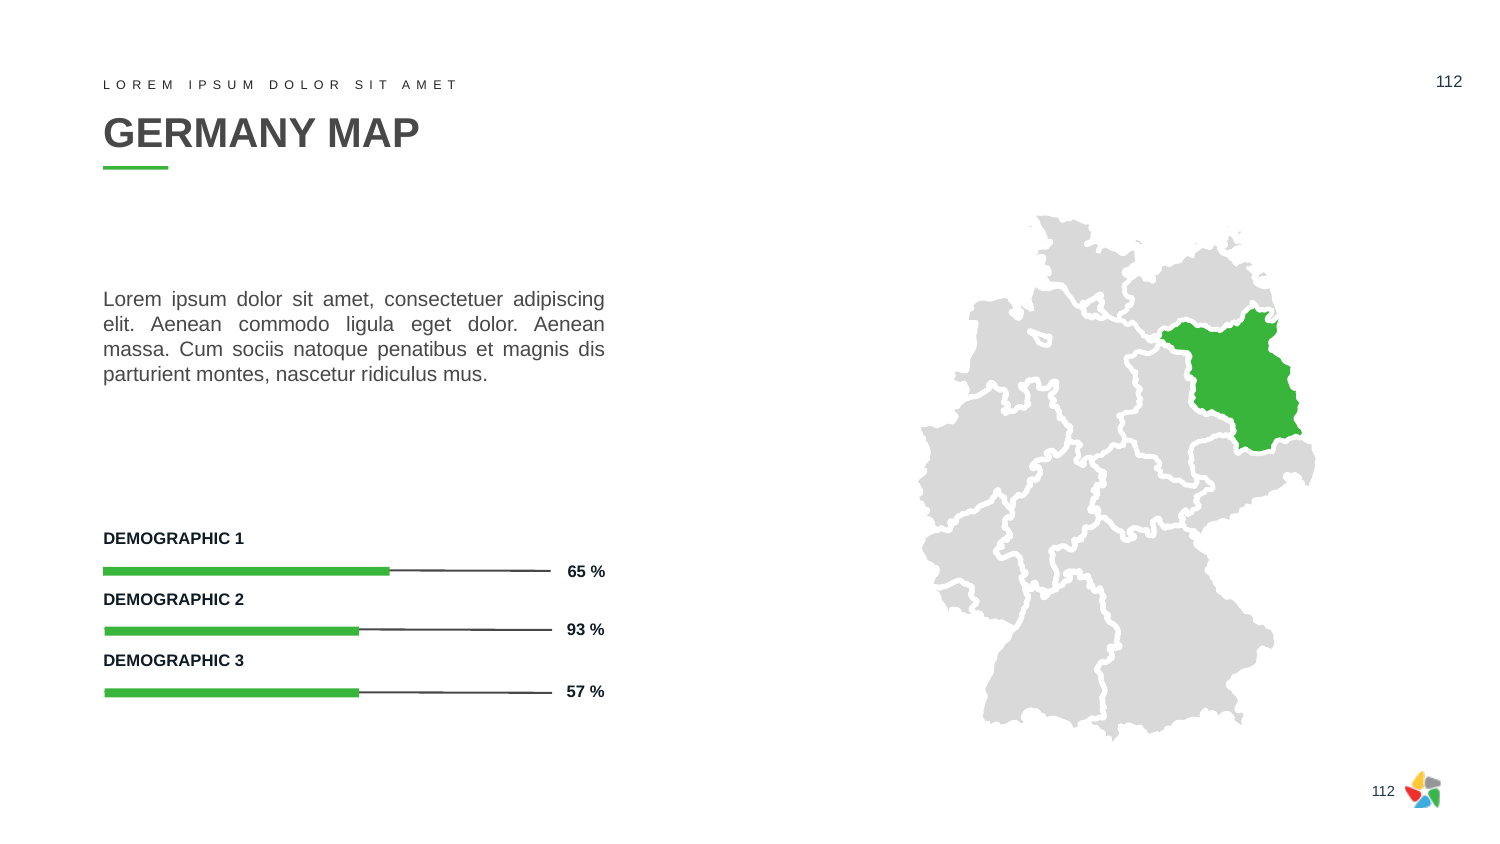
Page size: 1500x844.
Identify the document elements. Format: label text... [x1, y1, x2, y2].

text_box DEMOGRAPHIC 3 [103, 649, 245, 670]
text_box 65 % [567, 560, 606, 581]
text_box [103, 687, 360, 698]
text_box 57 % [566, 681, 605, 702]
text_box LOREM IPSUM DOLOR SIT AMET [103, 77, 1179, 93]
text_box DEMOGRAPHIC 2 [103, 588, 245, 609]
slide_number 112 [1435, 71, 1500, 96]
text_box DEMOGRAPHIC 1 [103, 527, 245, 548]
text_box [911, 201, 1319, 747]
text_box 93 % [566, 618, 606, 639]
text_box Lorem ipsum dolor sit amet, consectetuer adipiscing elit. Aenean commodo ligula eget dolor. Aenean massa. Cum sociis natoque penatibus et magnis dis parturient montes, nascetur ridiculus mus. [103, 285, 605, 386]
title GERMANY MAP [103, 103, 1397, 158]
text_box [103, 626, 360, 637]
text_box [102, 566, 391, 577]
